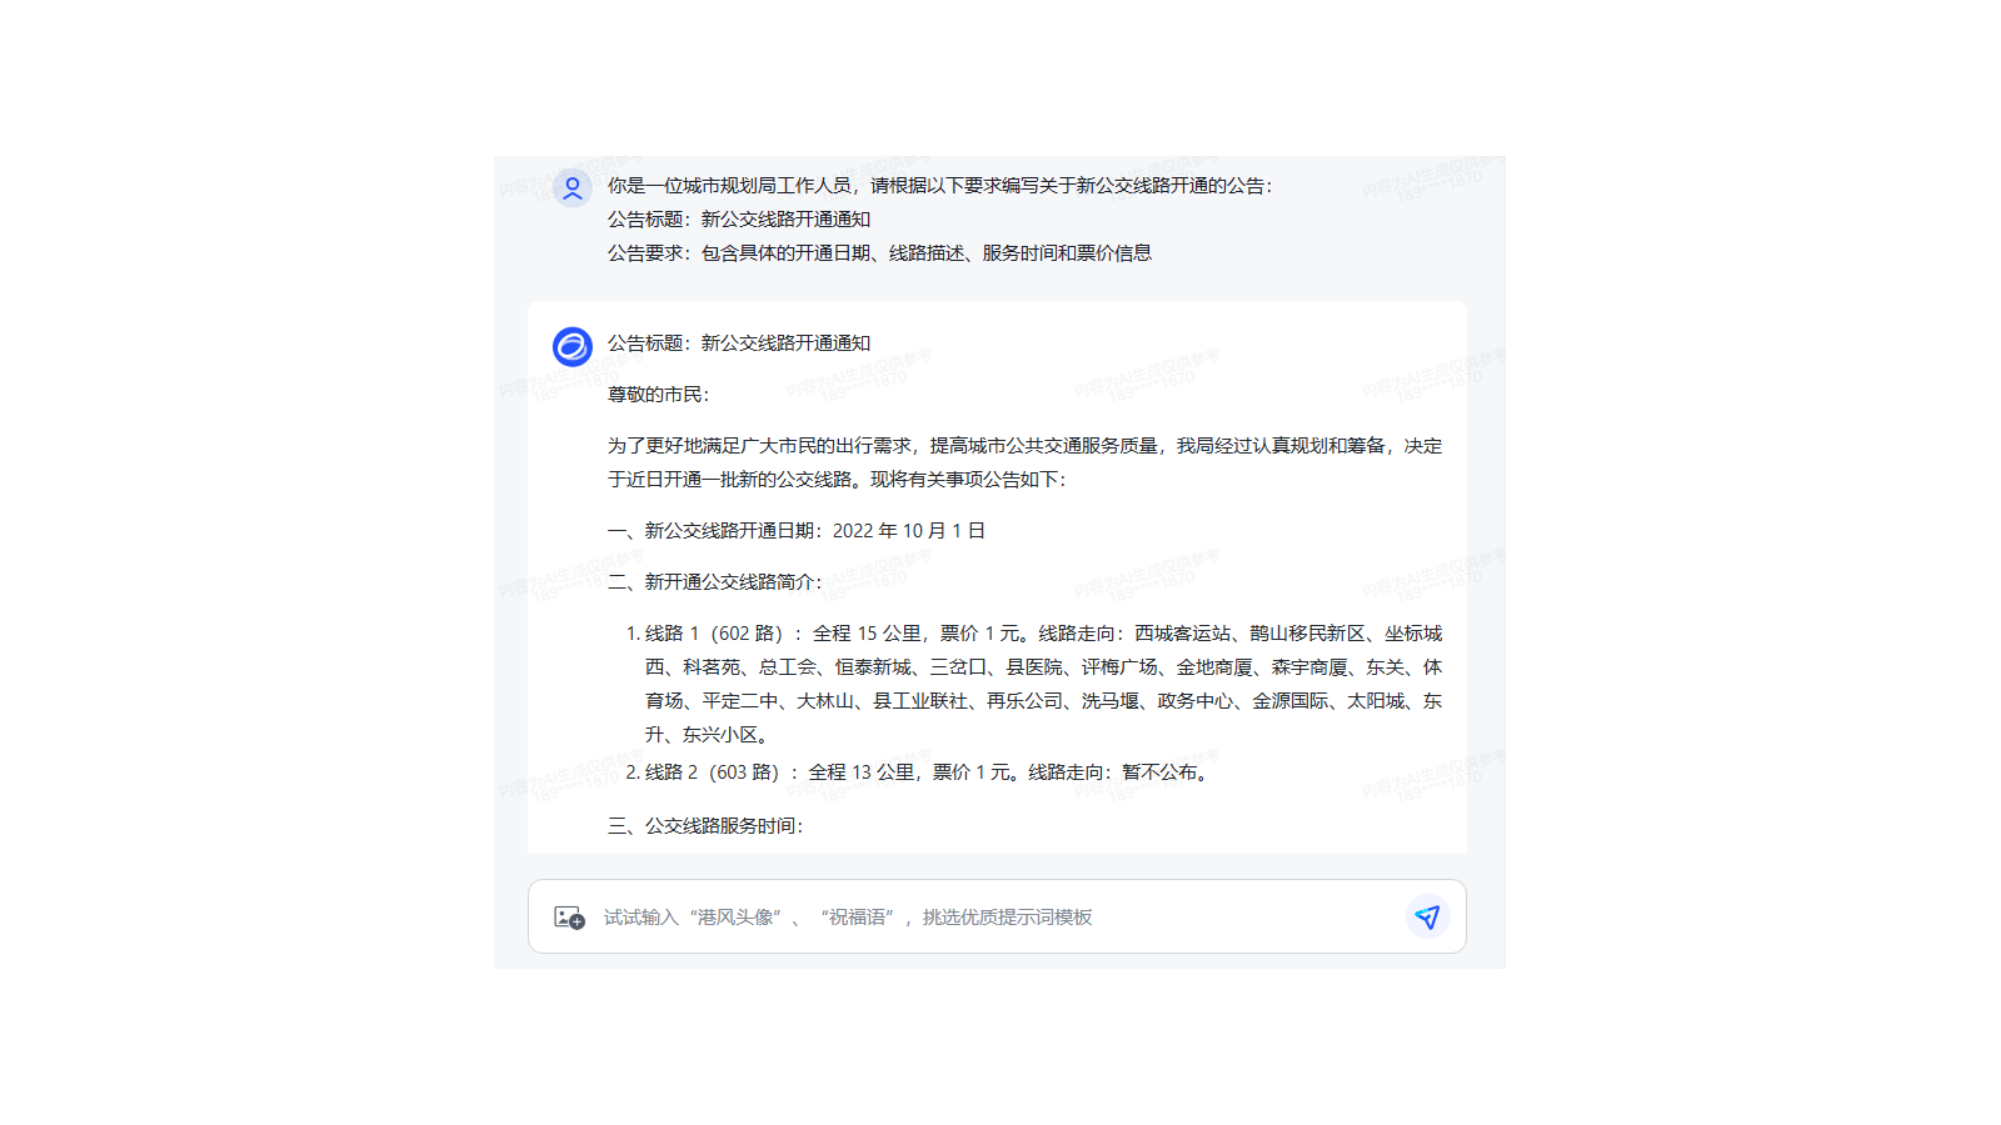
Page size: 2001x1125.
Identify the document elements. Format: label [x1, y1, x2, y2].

picture [493, 155, 1507, 970]
